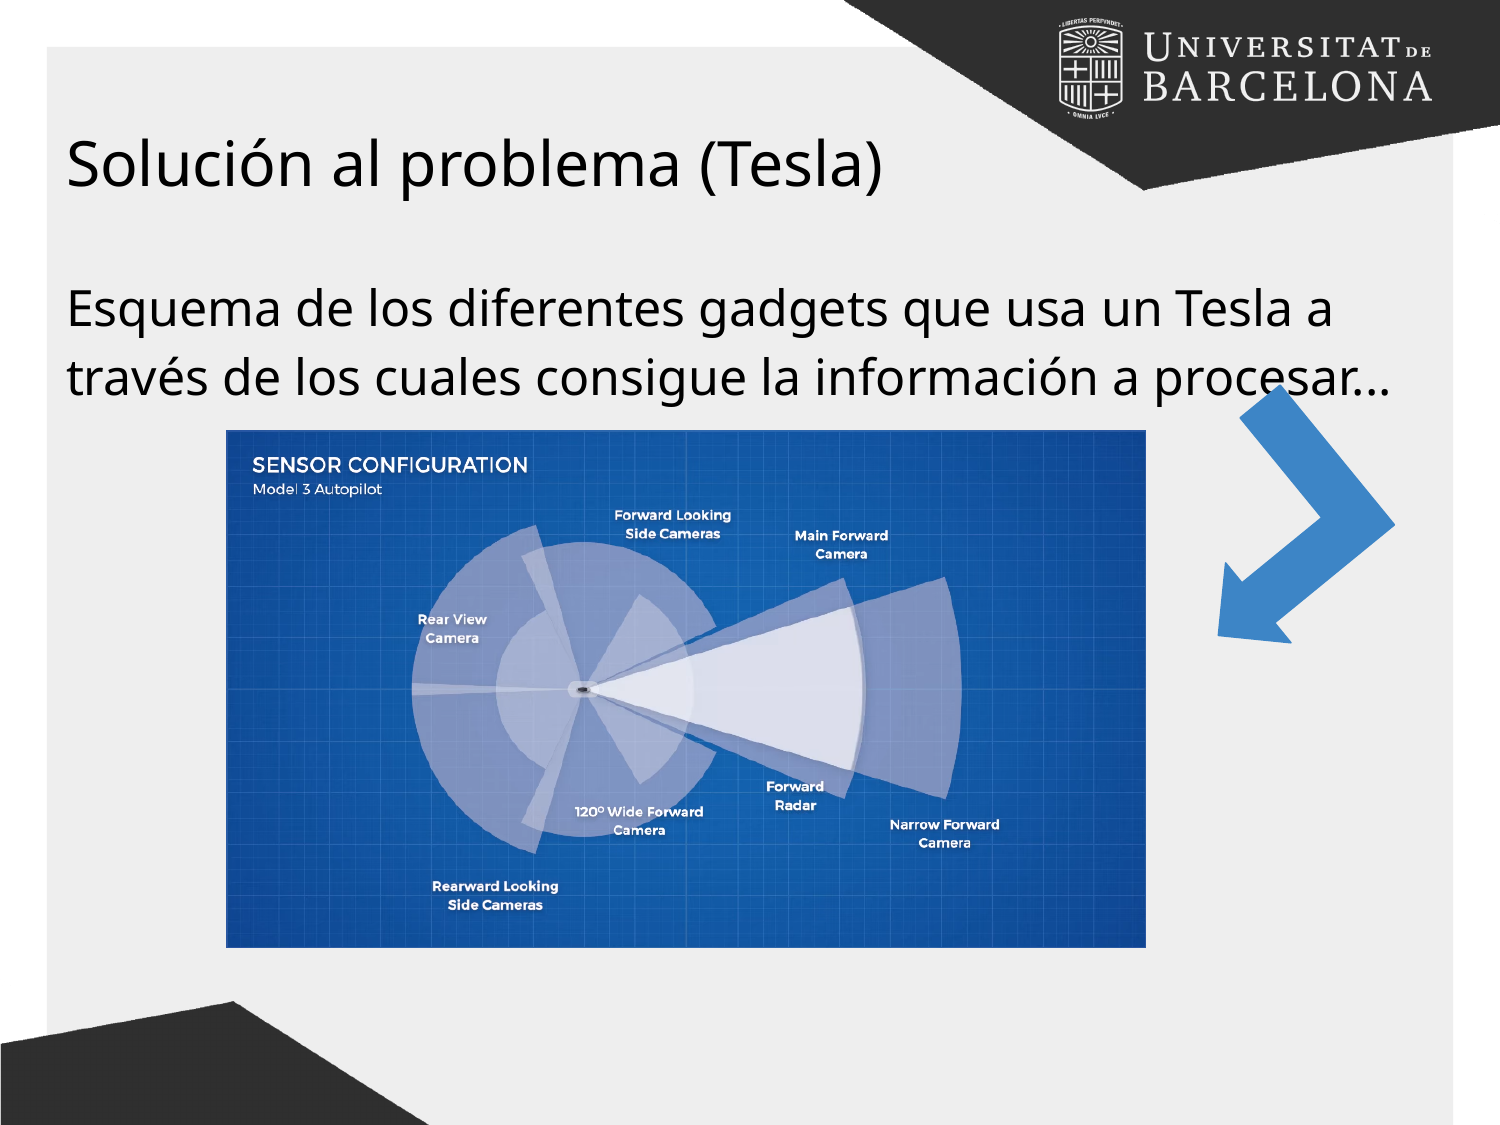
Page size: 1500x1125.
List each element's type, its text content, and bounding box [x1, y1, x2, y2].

title Solución al problema (Tesla) [51, 97, 1449, 223]
picture [0, 0, 1500, 1125]
text_box [1218, 385, 1395, 643]
list Esquema de los diferentes gadgets que usa un Tesla a través de los cuales consigue la información a procesar... [51, 252, 1449, 1000]
